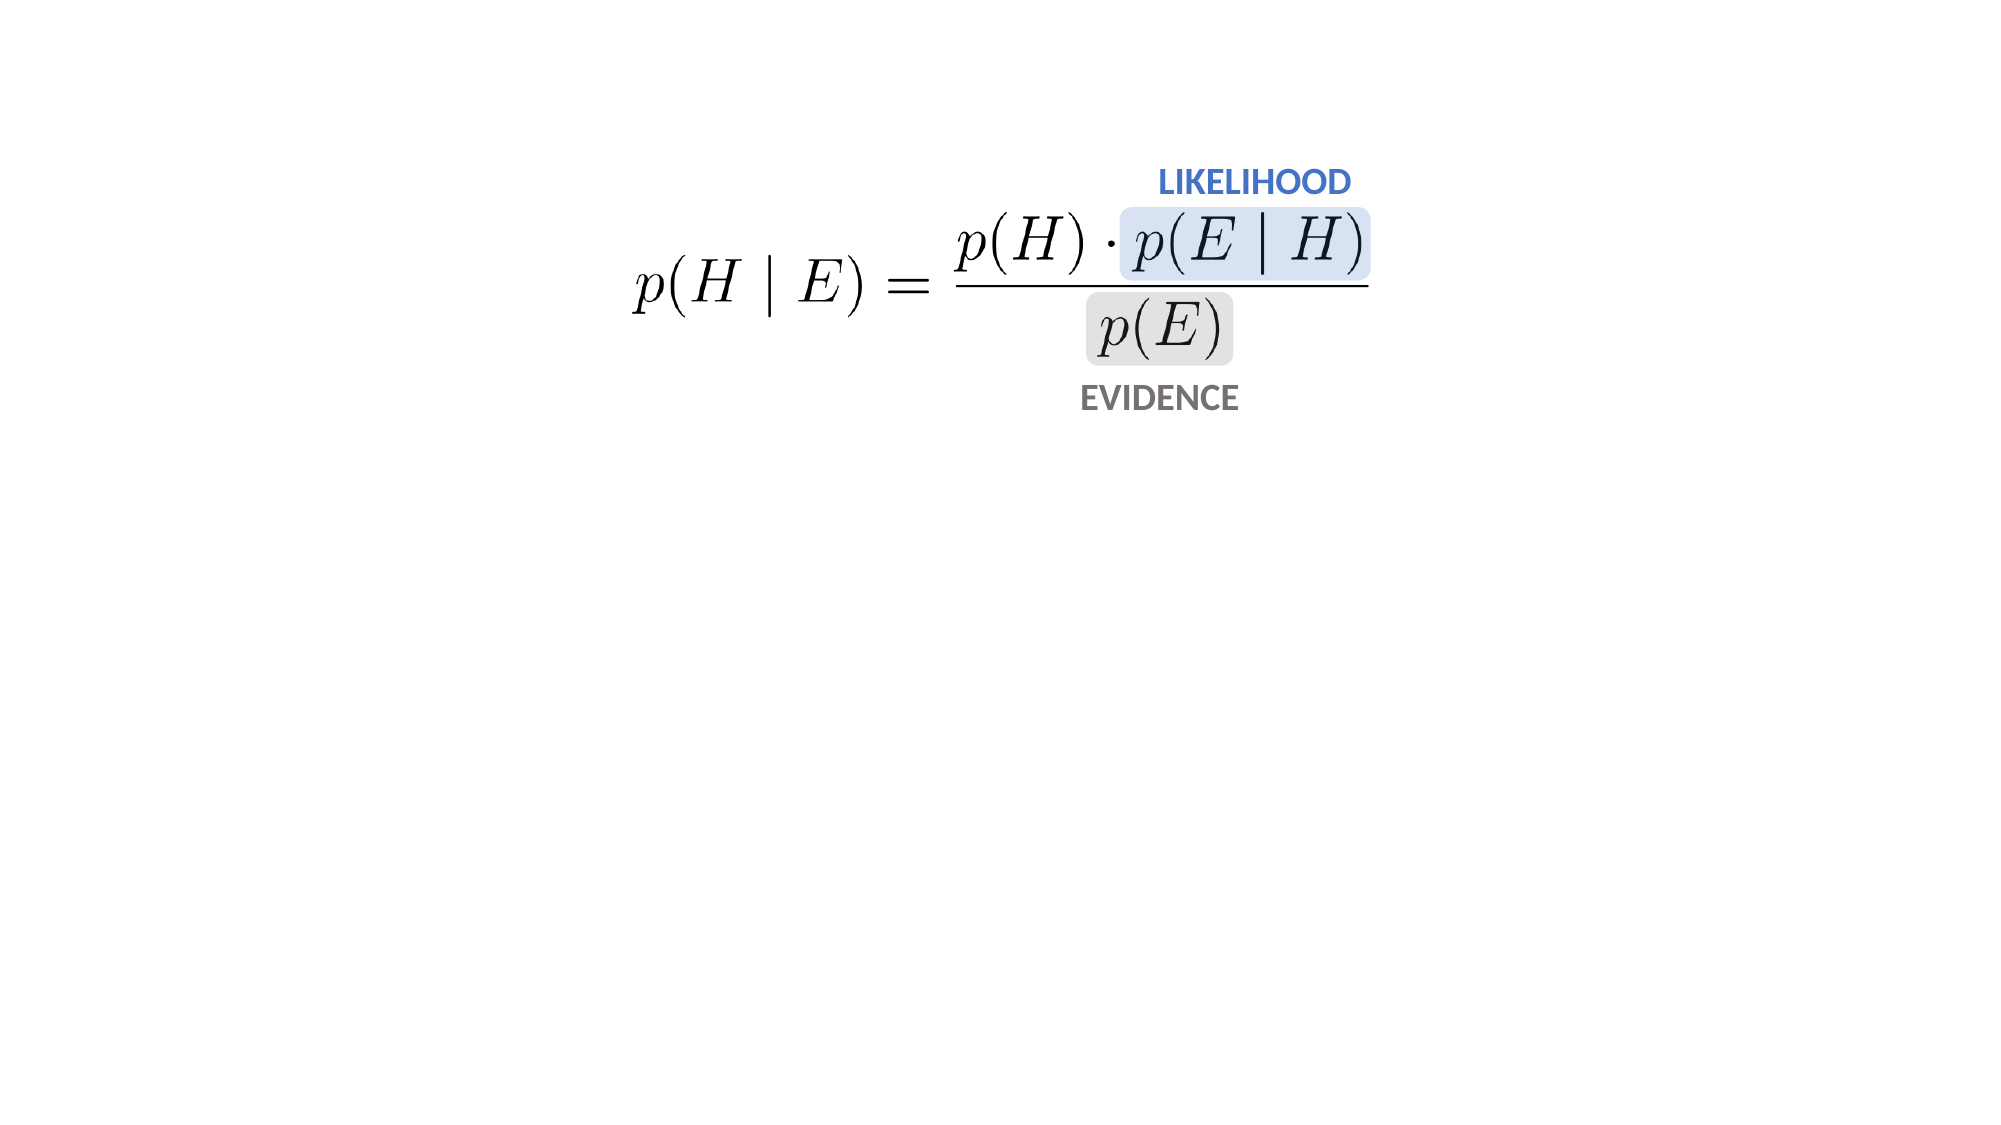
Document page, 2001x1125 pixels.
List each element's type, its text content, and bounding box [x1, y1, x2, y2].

text_box EVIDENCE [1065, 364, 1255, 425]
text_box [1086, 360, 1233, 364]
text_box [1120, 205, 1372, 277]
text_box LIKELIHOOD [1143, 148, 1367, 210]
picture [631, 212, 1369, 360]
